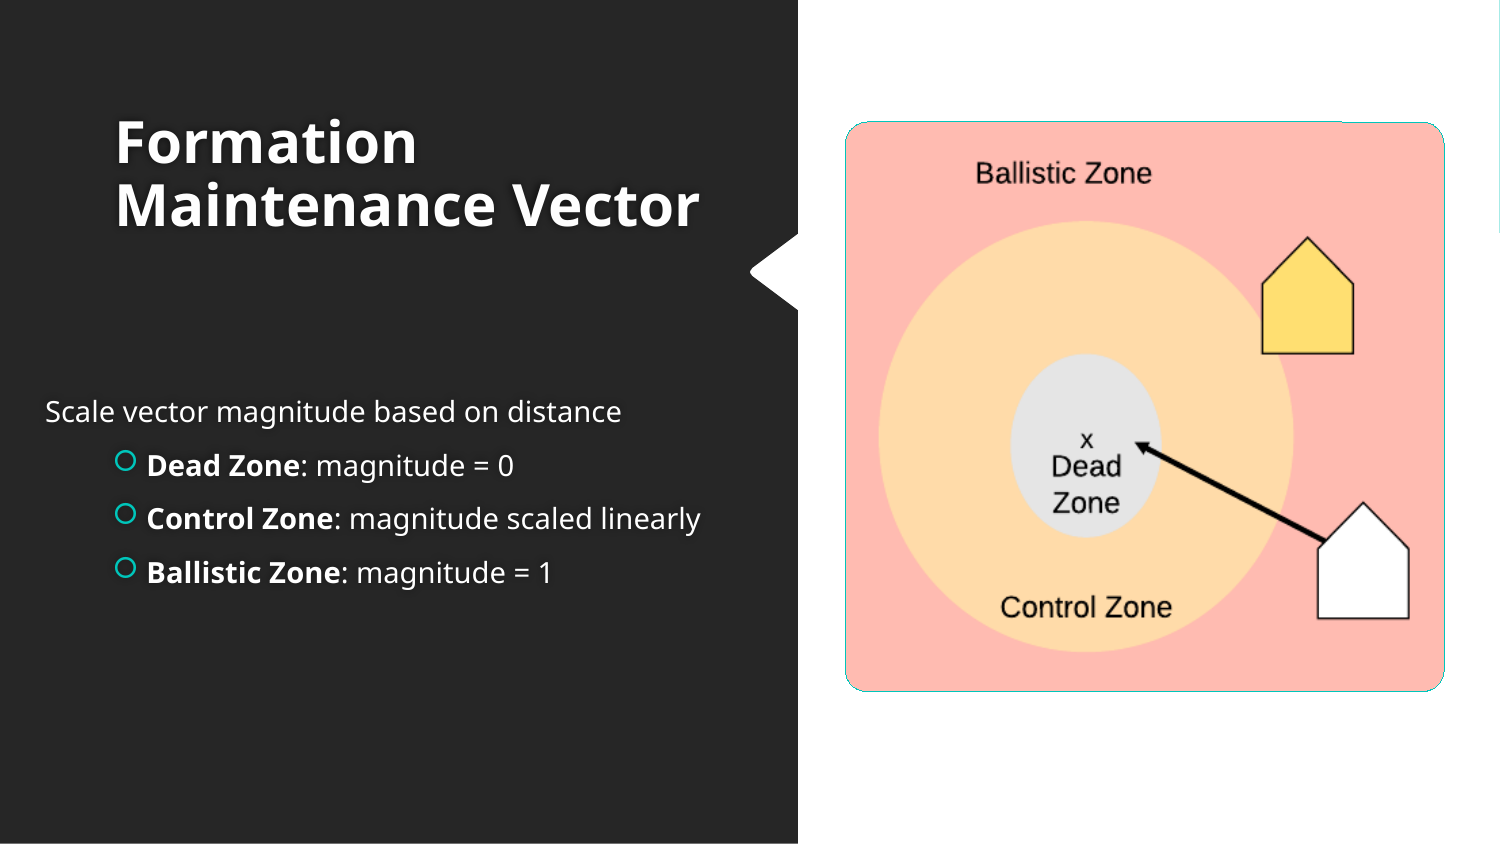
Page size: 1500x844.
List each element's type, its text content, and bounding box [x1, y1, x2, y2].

title Formation Maintenance Vector [99, 55, 720, 232]
text_box [0, 0, 800, 844]
text_box [844, 100, 1470, 781]
picture [845, 121, 1445, 692]
list Scale vector magnitude based on distance Dead Zone: magnitude = 0 Control Zone: magnitude scaled linearly Ballistic Zone: magnitude = 1 [22, 238, 778, 744]
text_box [783, 0, 1500, 844]
